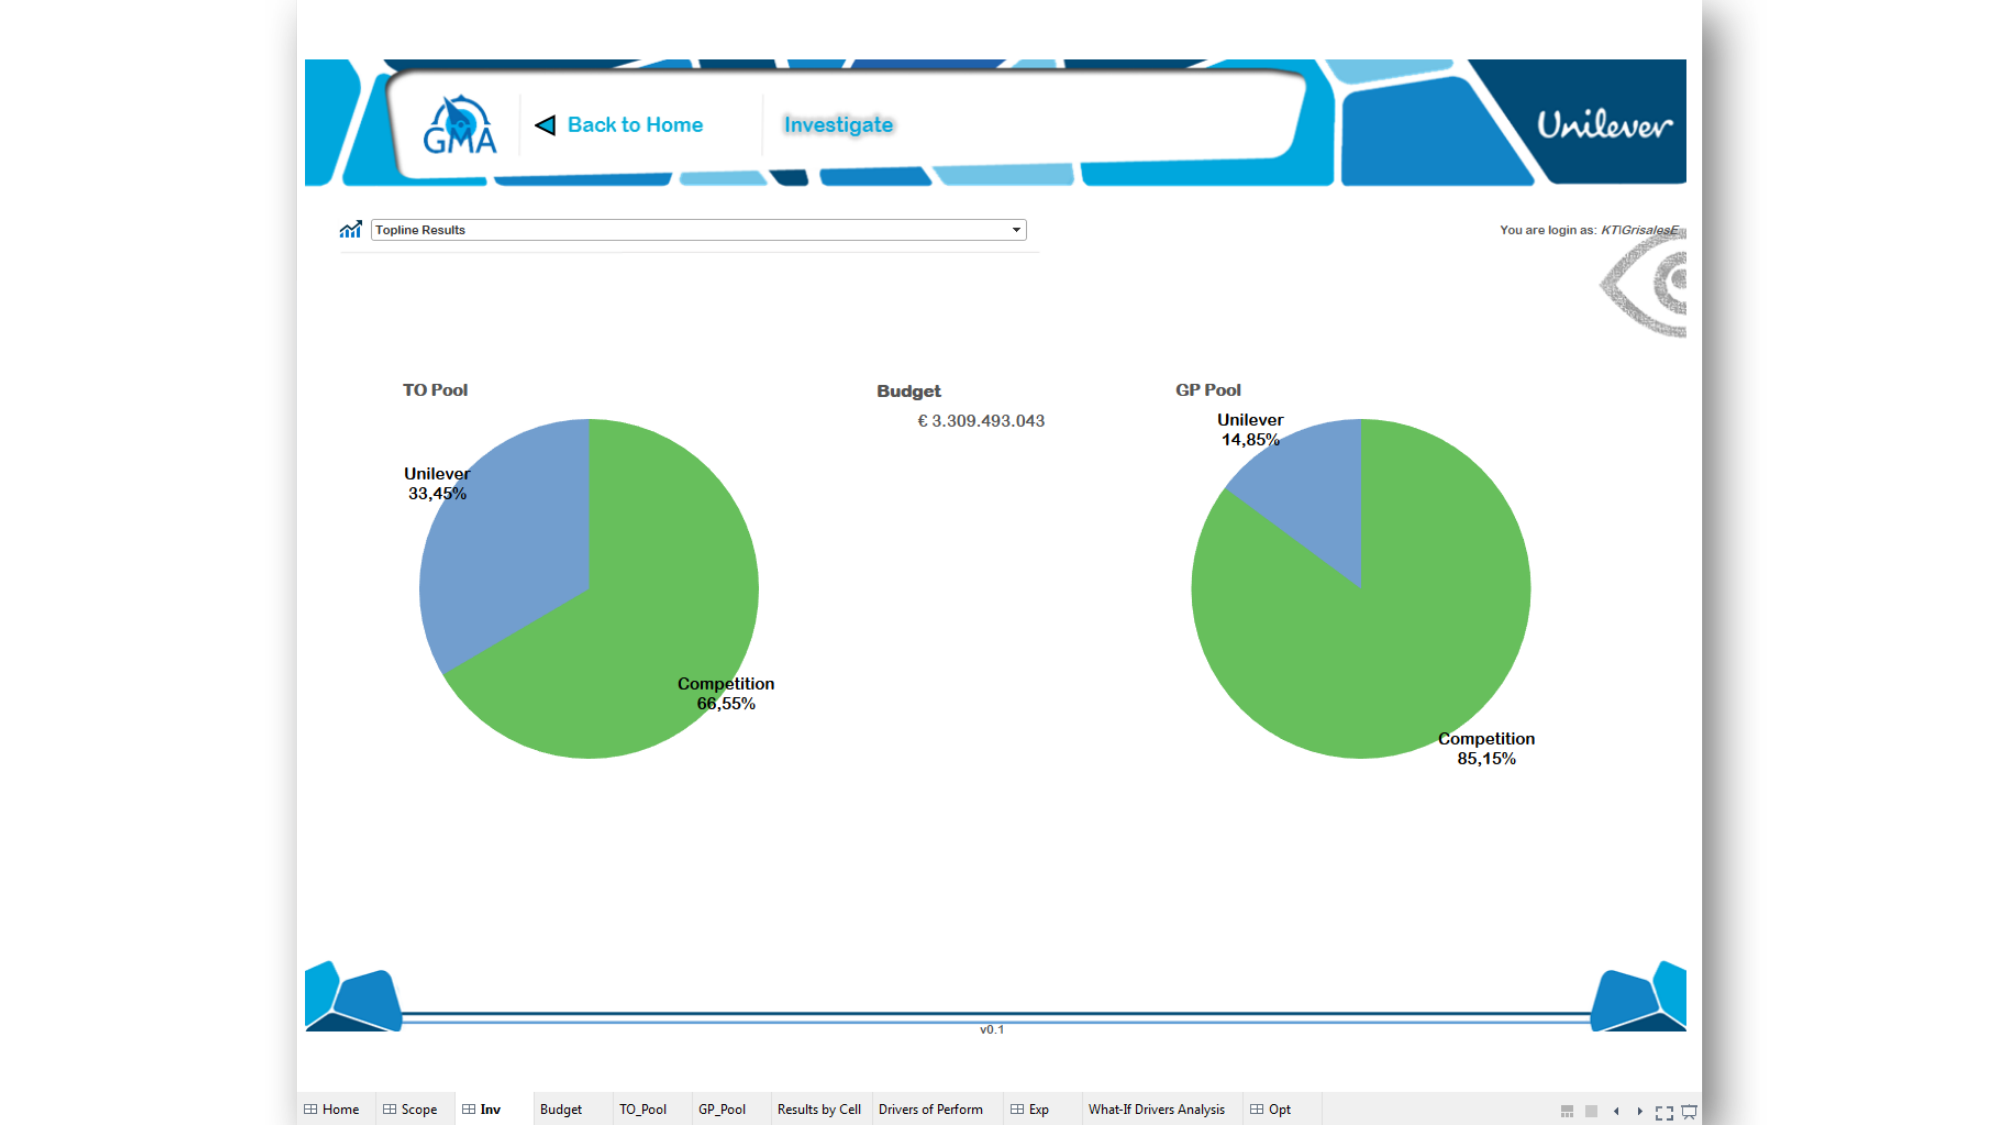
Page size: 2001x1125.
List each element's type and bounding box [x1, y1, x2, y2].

picture [296, 0, 1703, 1125]
